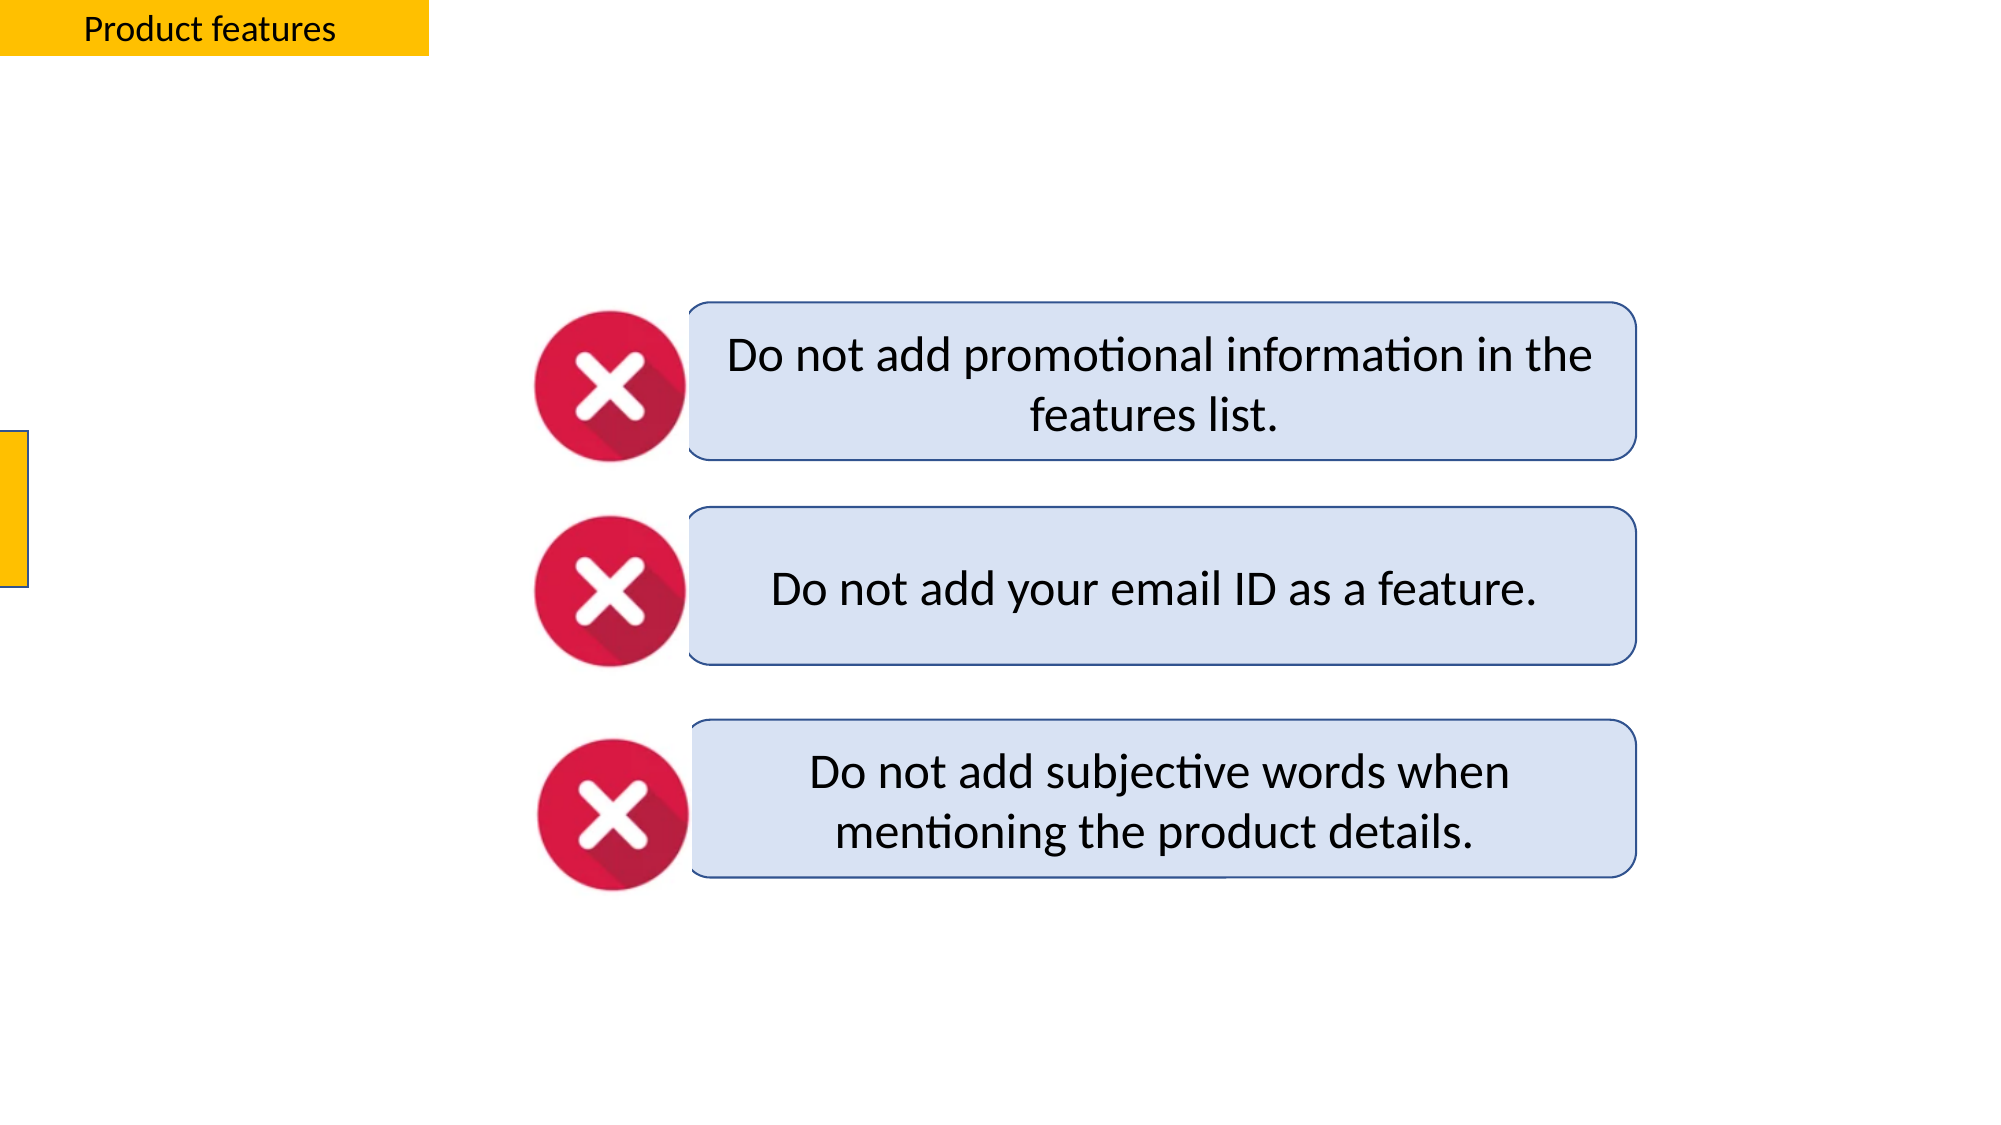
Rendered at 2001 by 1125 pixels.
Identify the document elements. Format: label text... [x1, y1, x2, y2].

picture [529, 291, 689, 472]
text_box Do not add subjective words when mentioning the product details. [695, 719, 1637, 878]
text_box Product features [0, 0, 429, 56]
text_box Do not add your email ID as a feature. [693, 506, 1637, 665]
text_box Do not add promotional information in the features list. [693, 302, 1637, 461]
text_box Articulate [0, 431, 29, 588]
picture [529, 495, 689, 676]
picture [532, 719, 692, 900]
